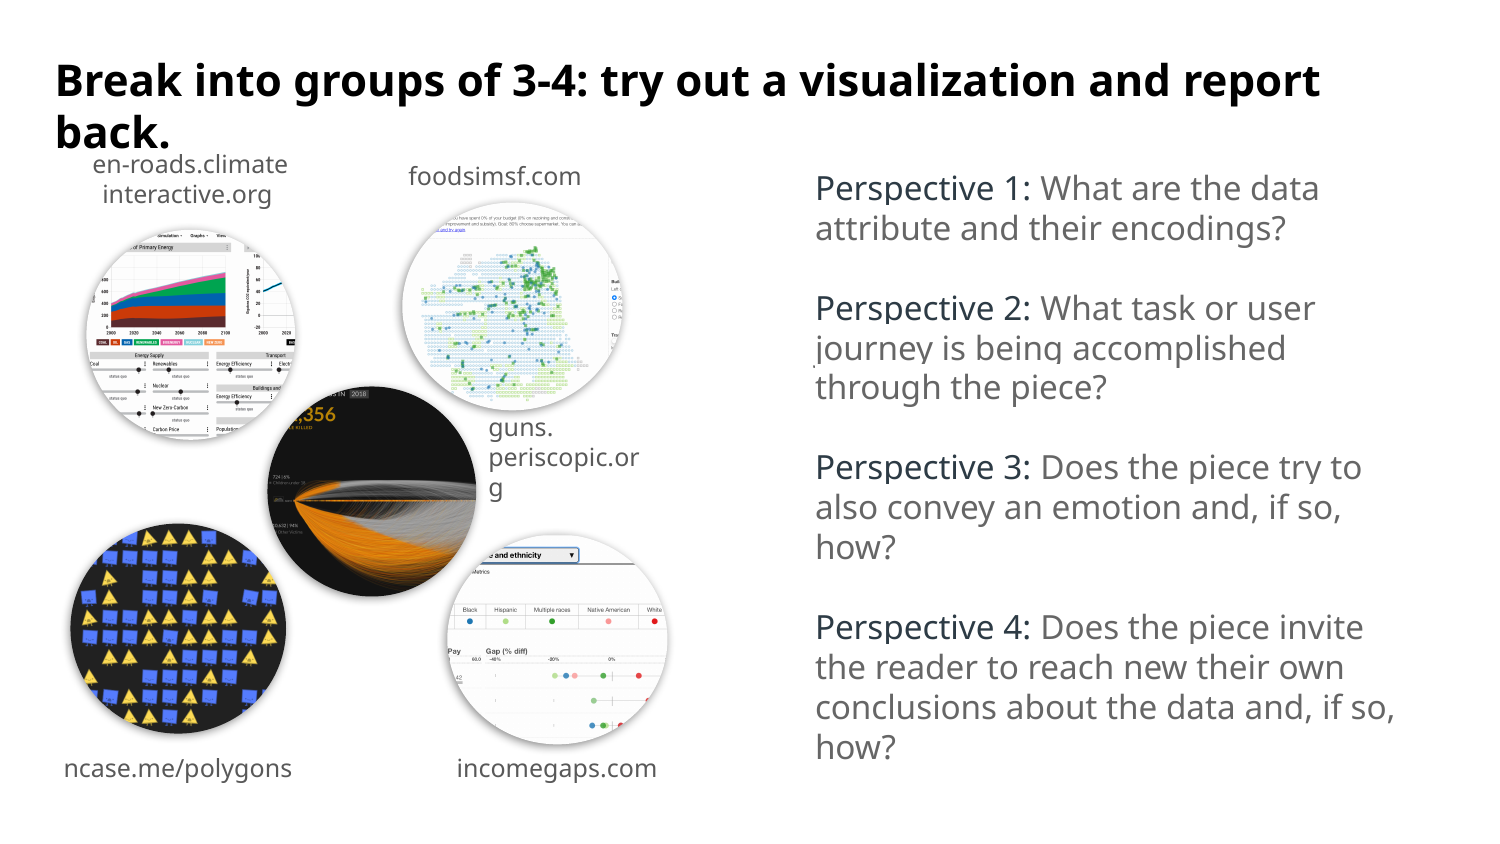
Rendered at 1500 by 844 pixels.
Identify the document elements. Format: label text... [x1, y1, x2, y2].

text_box Break into groups of 3-4: try out a visualization and report back. [39, 37, 1422, 173]
text_box ncase.me/polygons [23, 737, 334, 798]
text_box incomegaps.com [402, 737, 713, 798]
text_box Perspective 1: What are the data attribute and their encodings? Perspective 2: What task or user journey is being accomplished through the piece? Perspective 3: Does the piece try to also convey an emotion and, if so, how? Perspective 4: Does the piece invite the reader to reach new their own conclusions about the data and, if so, how? [799, 152, 1422, 781]
text_box guns. periscopic.org [481, 396, 667, 518]
picture [70, 202, 668, 745]
text_box foodsimsf.com [393, 145, 632, 206]
text_box en-roads.climate interactive.org [35, 133, 346, 218]
